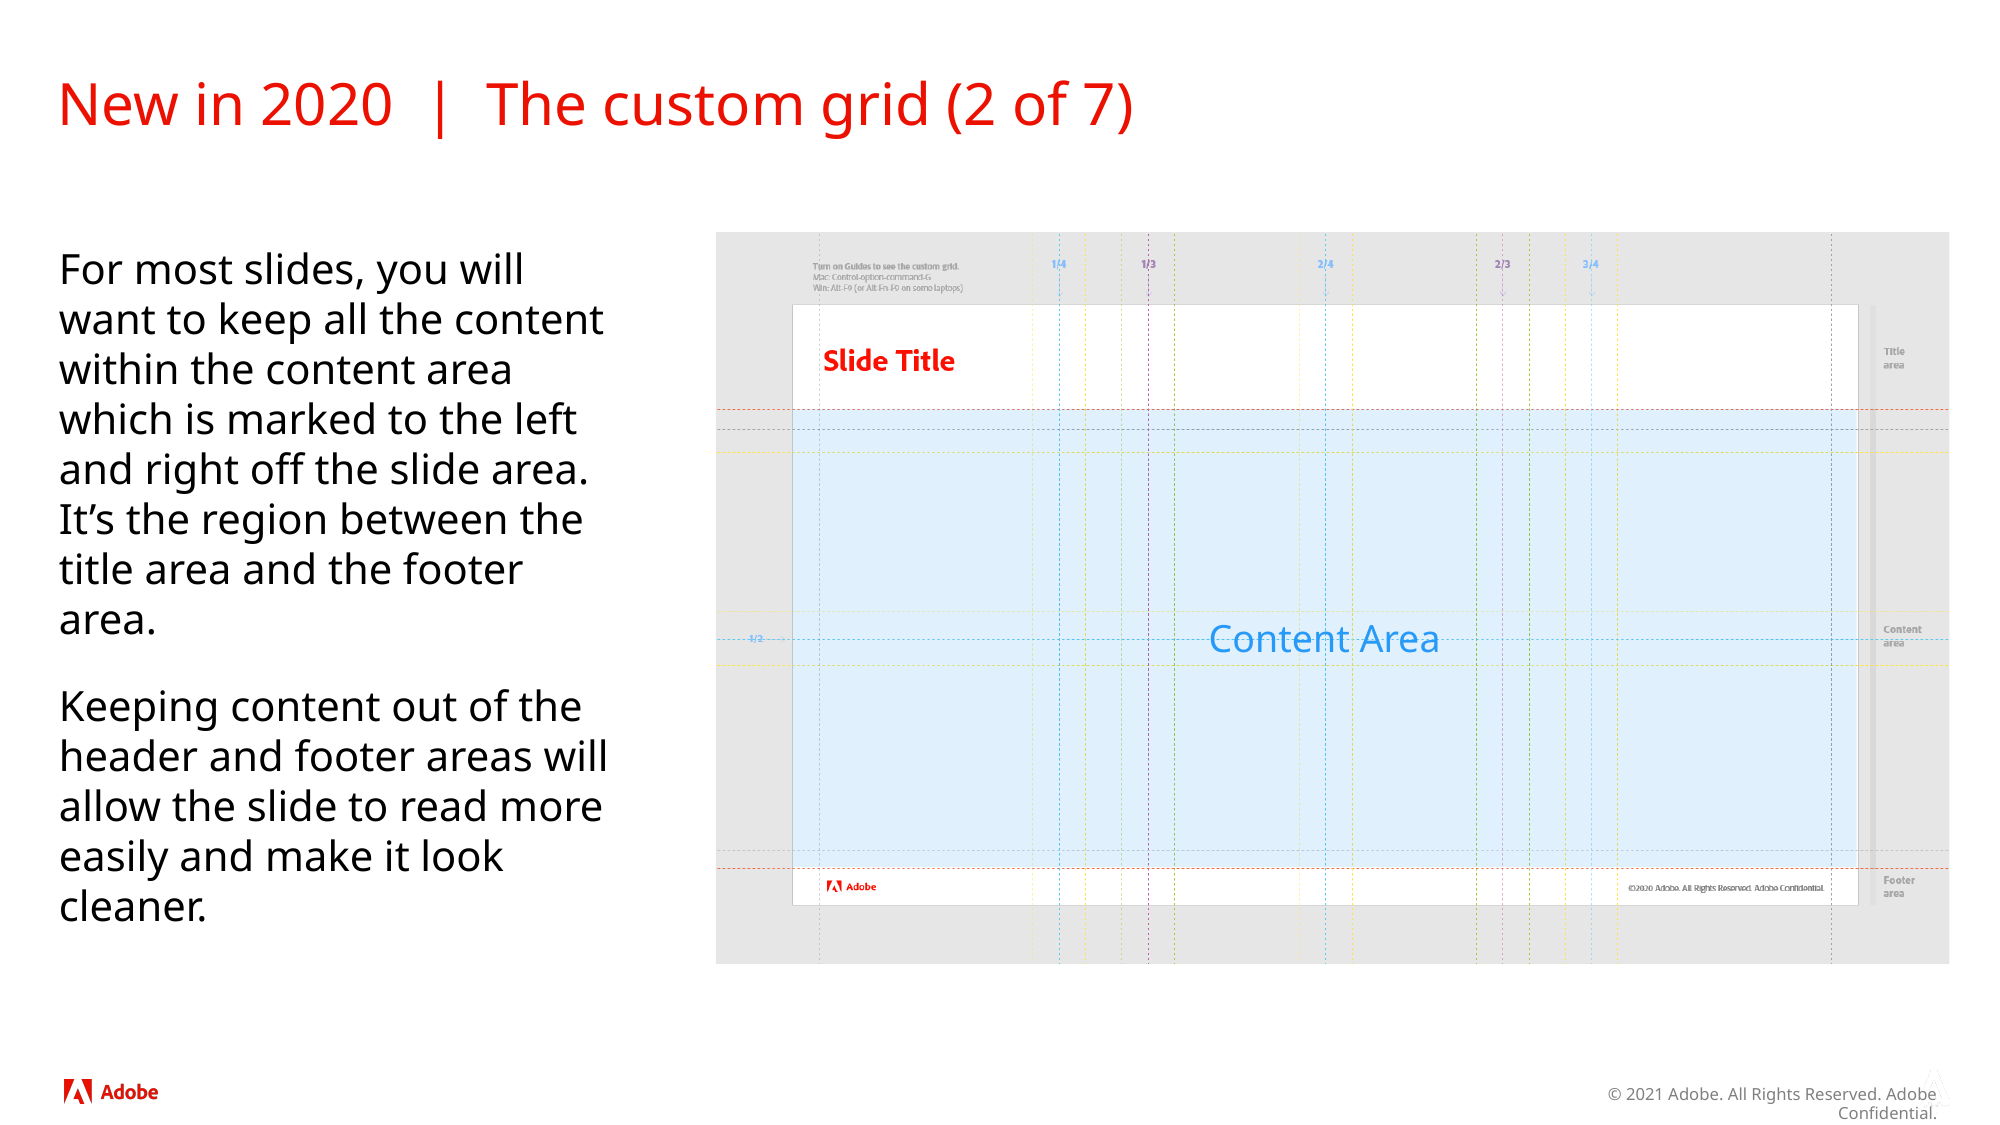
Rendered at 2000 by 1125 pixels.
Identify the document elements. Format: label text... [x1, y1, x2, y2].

list For most slides, you will want to keep all the content within the content area which is marked to the left and right off the slide area. It’s the region between the title area and the footer area. Keeping content out of the header and footer areas will allow the slide to read more easily and make it look cleaner. [49, 234, 617, 989]
picture [64, 1079, 158, 1104]
title New in 2020 | The custom grid (2 of 7) [49, 47, 1950, 158]
picture [1918, 1070, 1950, 1114]
picture [715, 232, 1950, 965]
